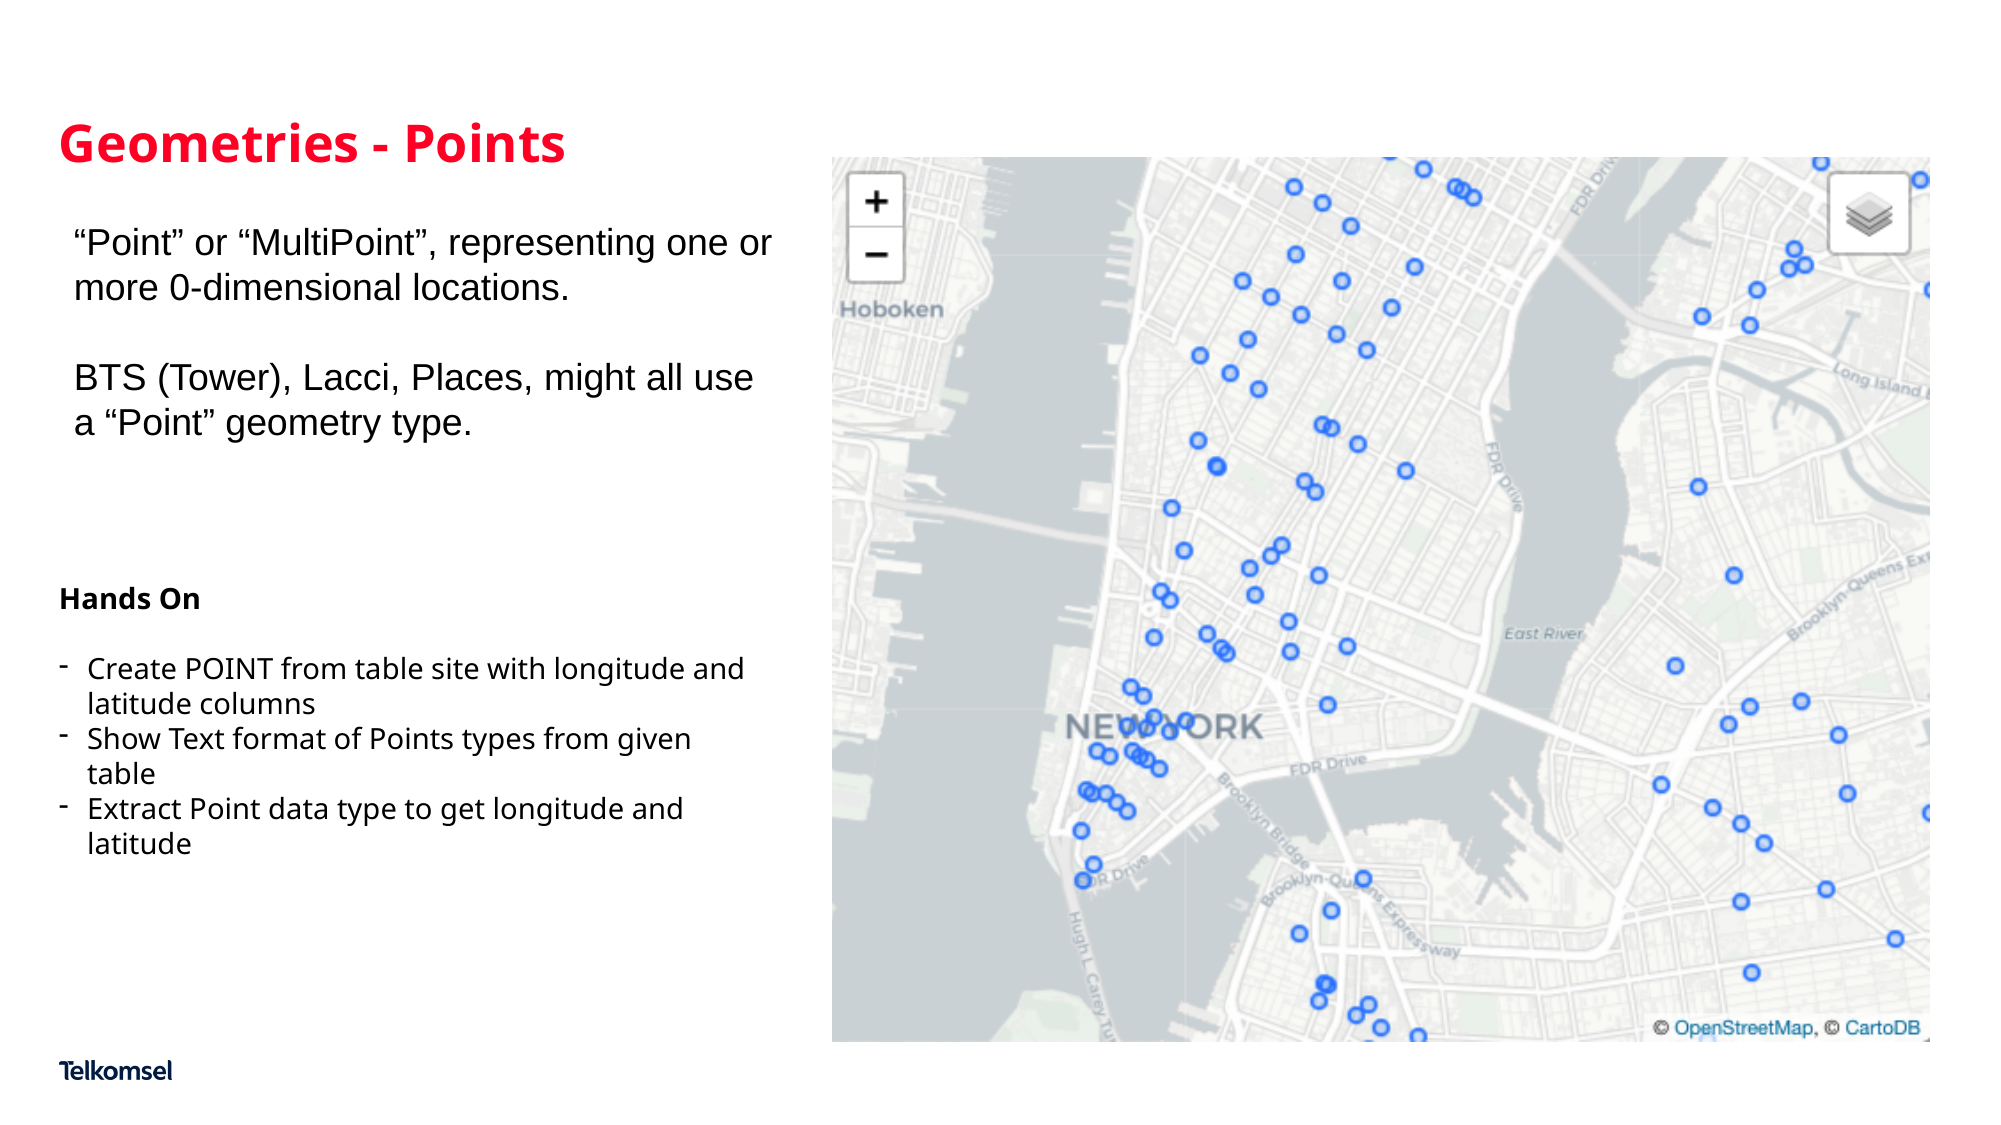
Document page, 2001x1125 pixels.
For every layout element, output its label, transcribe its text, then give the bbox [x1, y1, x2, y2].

picture [832, 157, 1930, 1042]
title Geometries - Points [59, 58, 833, 174]
picture [59, 1060, 172, 1080]
text_box Hands On Create POINT from table site with longitude and latitude columns Show Text format of Points types from given table Extract Point data type to get longitude and latitude [59, 580, 756, 940]
text_box “Point” or “MultiPoint”, representing one or more 0-dimensional locations. BTS (Tower), Lacci, Places, might all use a “Point” geometry type. [59, 210, 798, 541]
